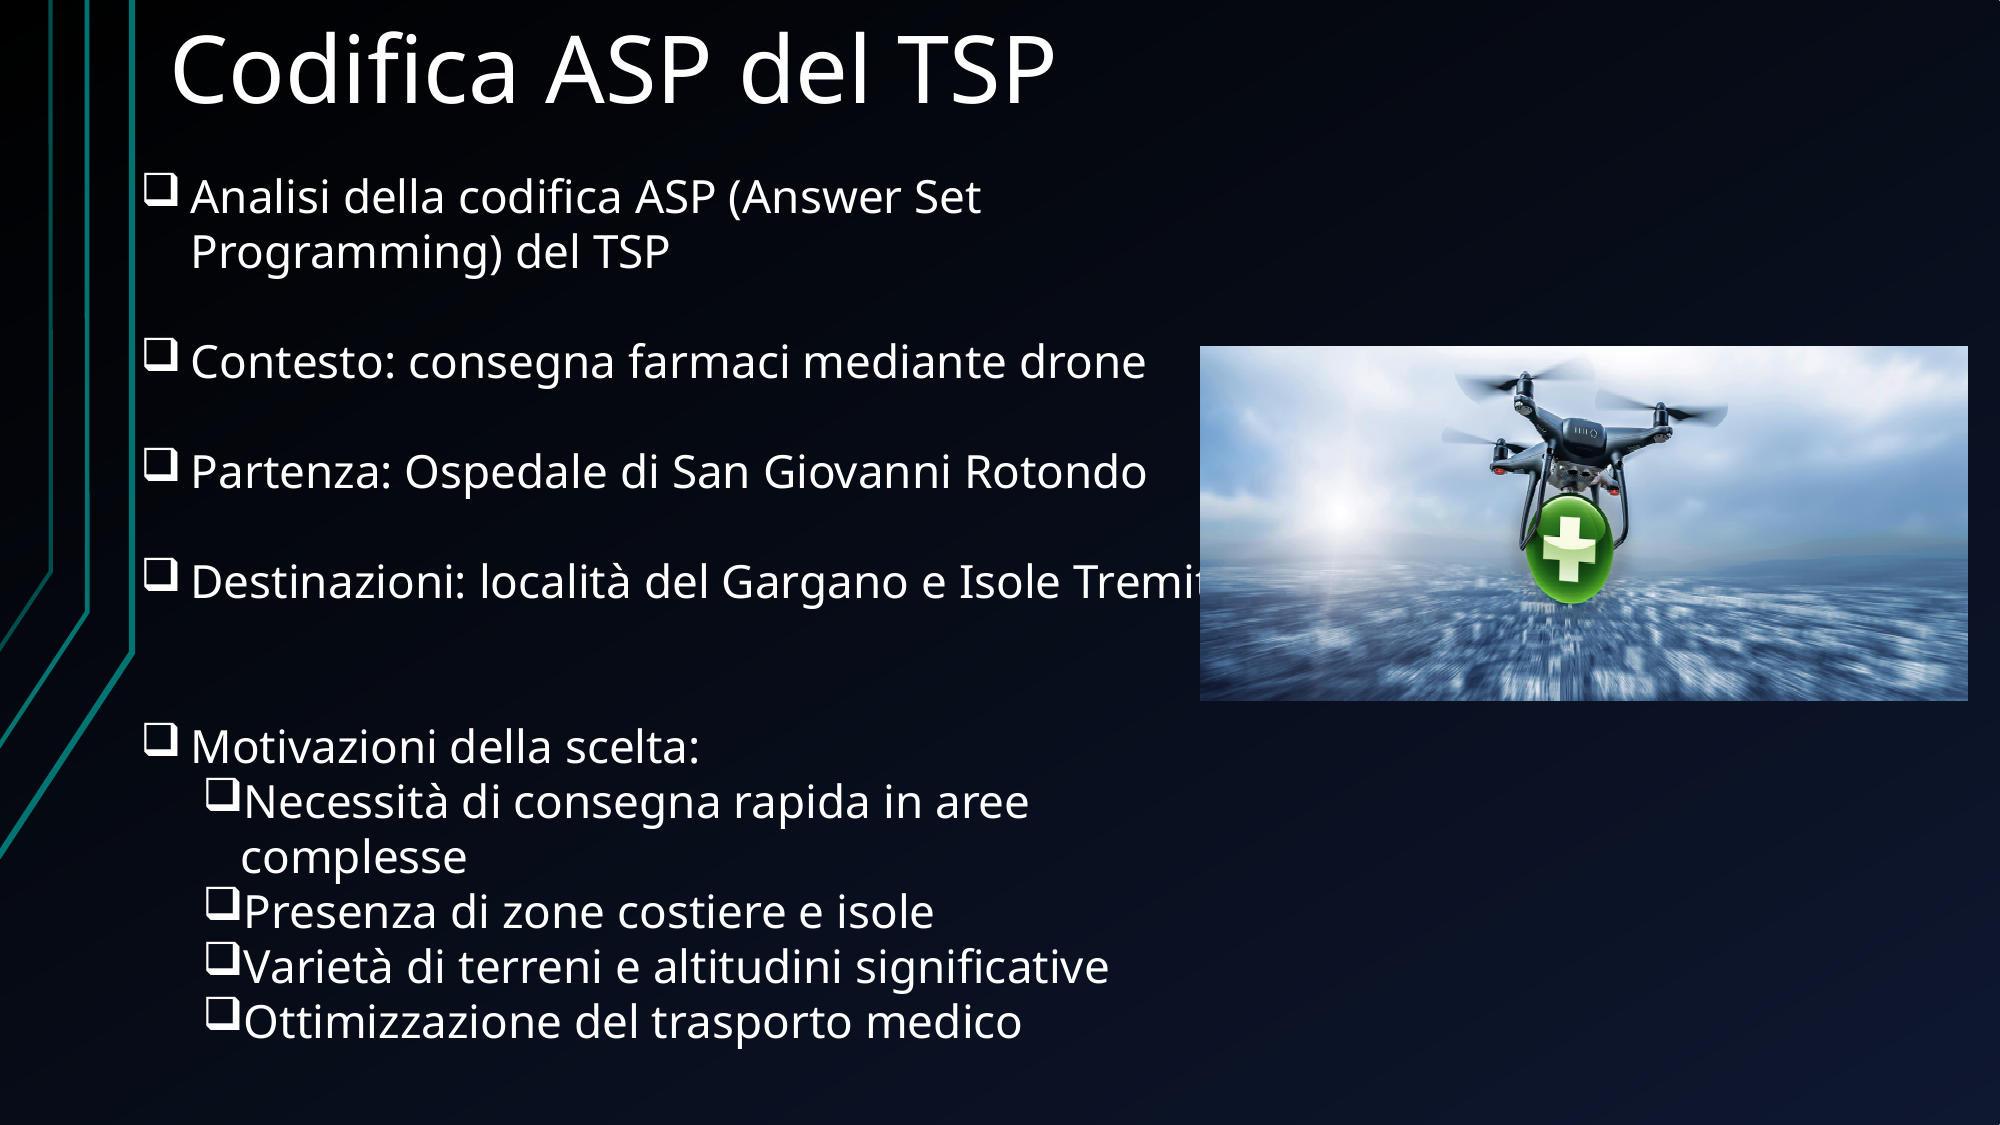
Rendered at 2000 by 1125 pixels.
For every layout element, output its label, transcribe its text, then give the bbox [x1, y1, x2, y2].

list Analisi della codifica ASP (Answer Set Programming) del TSP Contesto: consegna farmaci mediante drone Partenza: Ospedale di San Giovanni Rotondo Destinazioni: località del Gargano e Isole Tremiti Motivazioni della scelta: Necessità di consegna rapida in aree complesse Presenza di zone costiere e isole Varietà di terreni e altitudini significative Ottimizzazione del trasporto medico [125, 115, 1248, 1101]
picture [1200, 346, 1969, 702]
title Codifica ASP del TSP [149, 0, 1849, 134]
